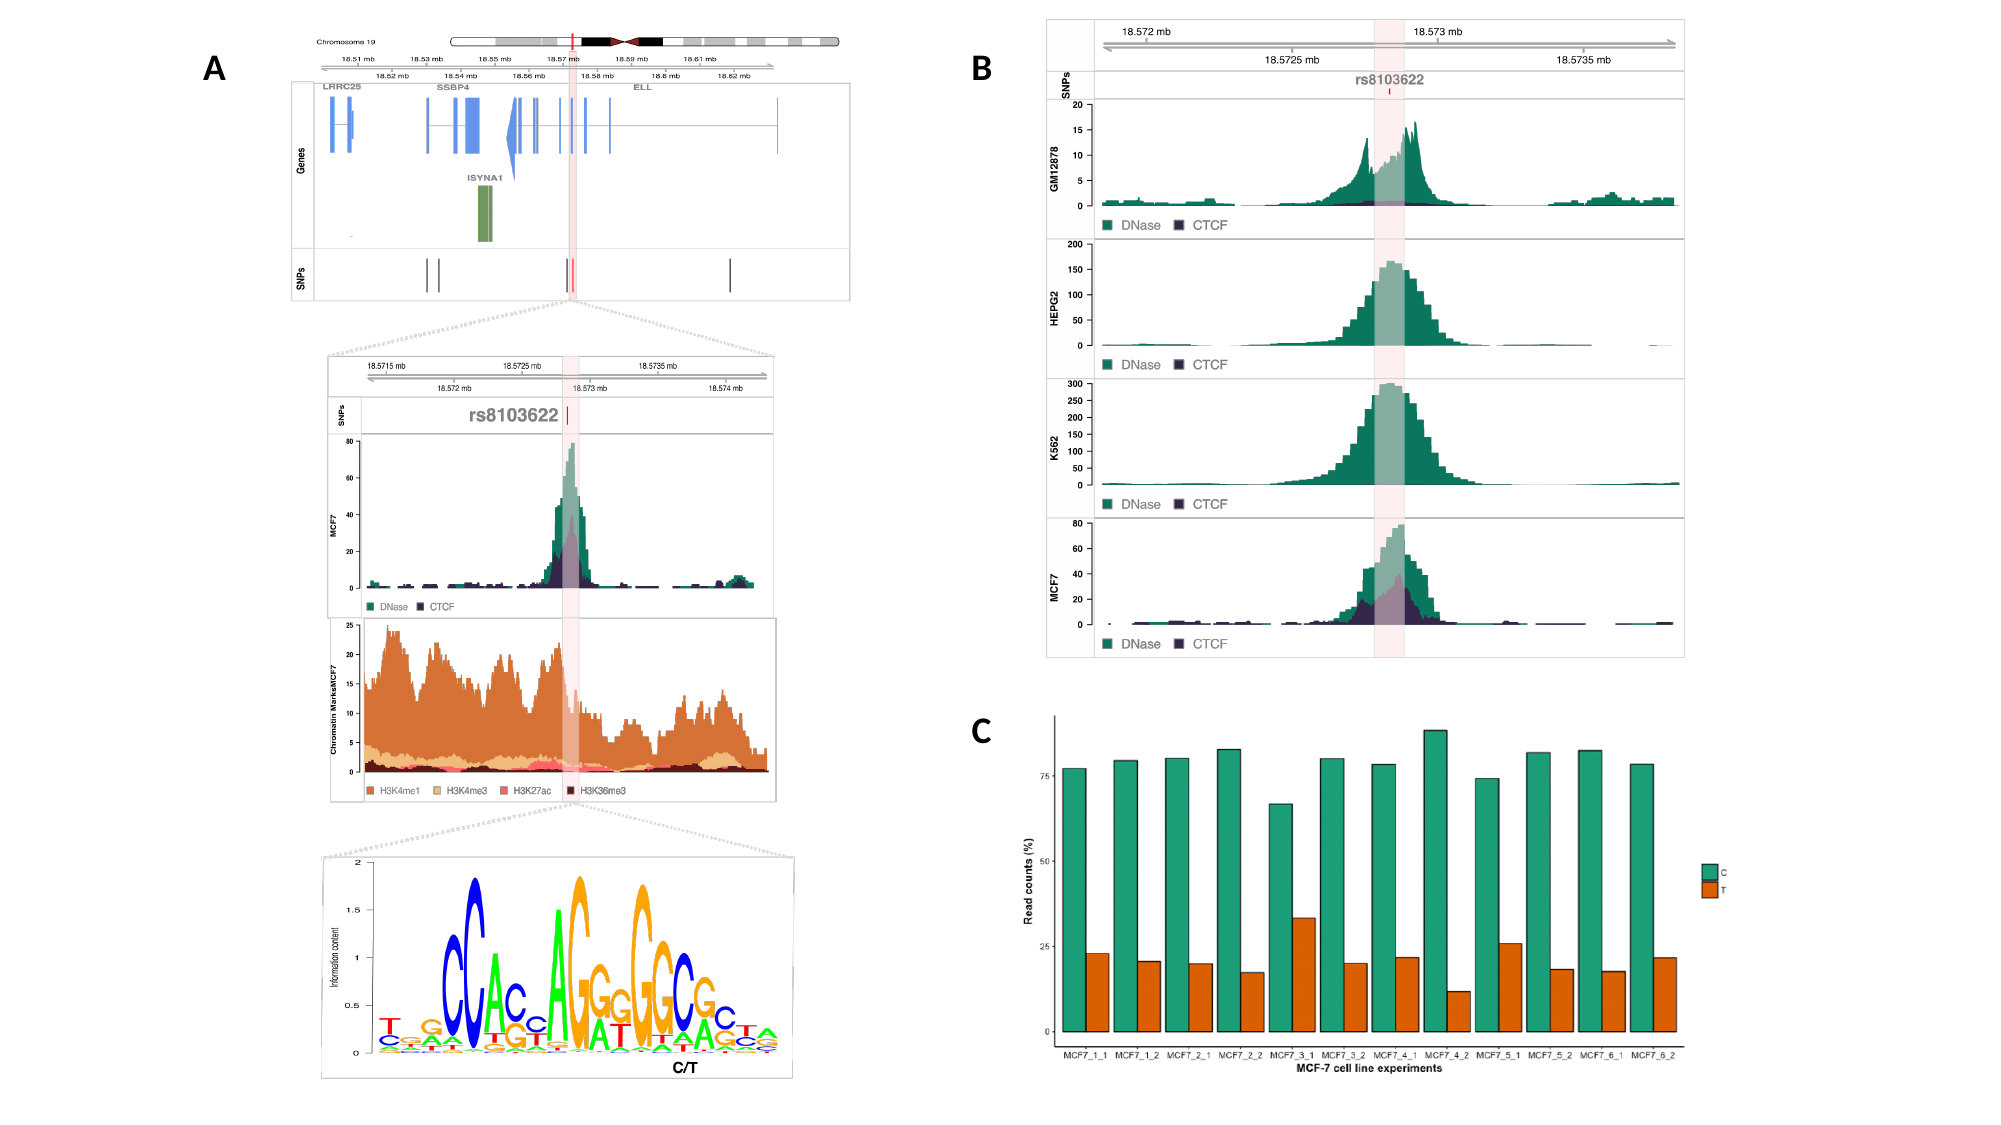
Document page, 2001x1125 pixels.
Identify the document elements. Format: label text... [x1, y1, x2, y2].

text_box C [956, 698, 1007, 759]
picture [130, 0, 920, 1109]
picture [1018, 709, 1737, 1078]
text_box B [956, 35, 1008, 96]
picture [1046, 19, 1685, 659]
